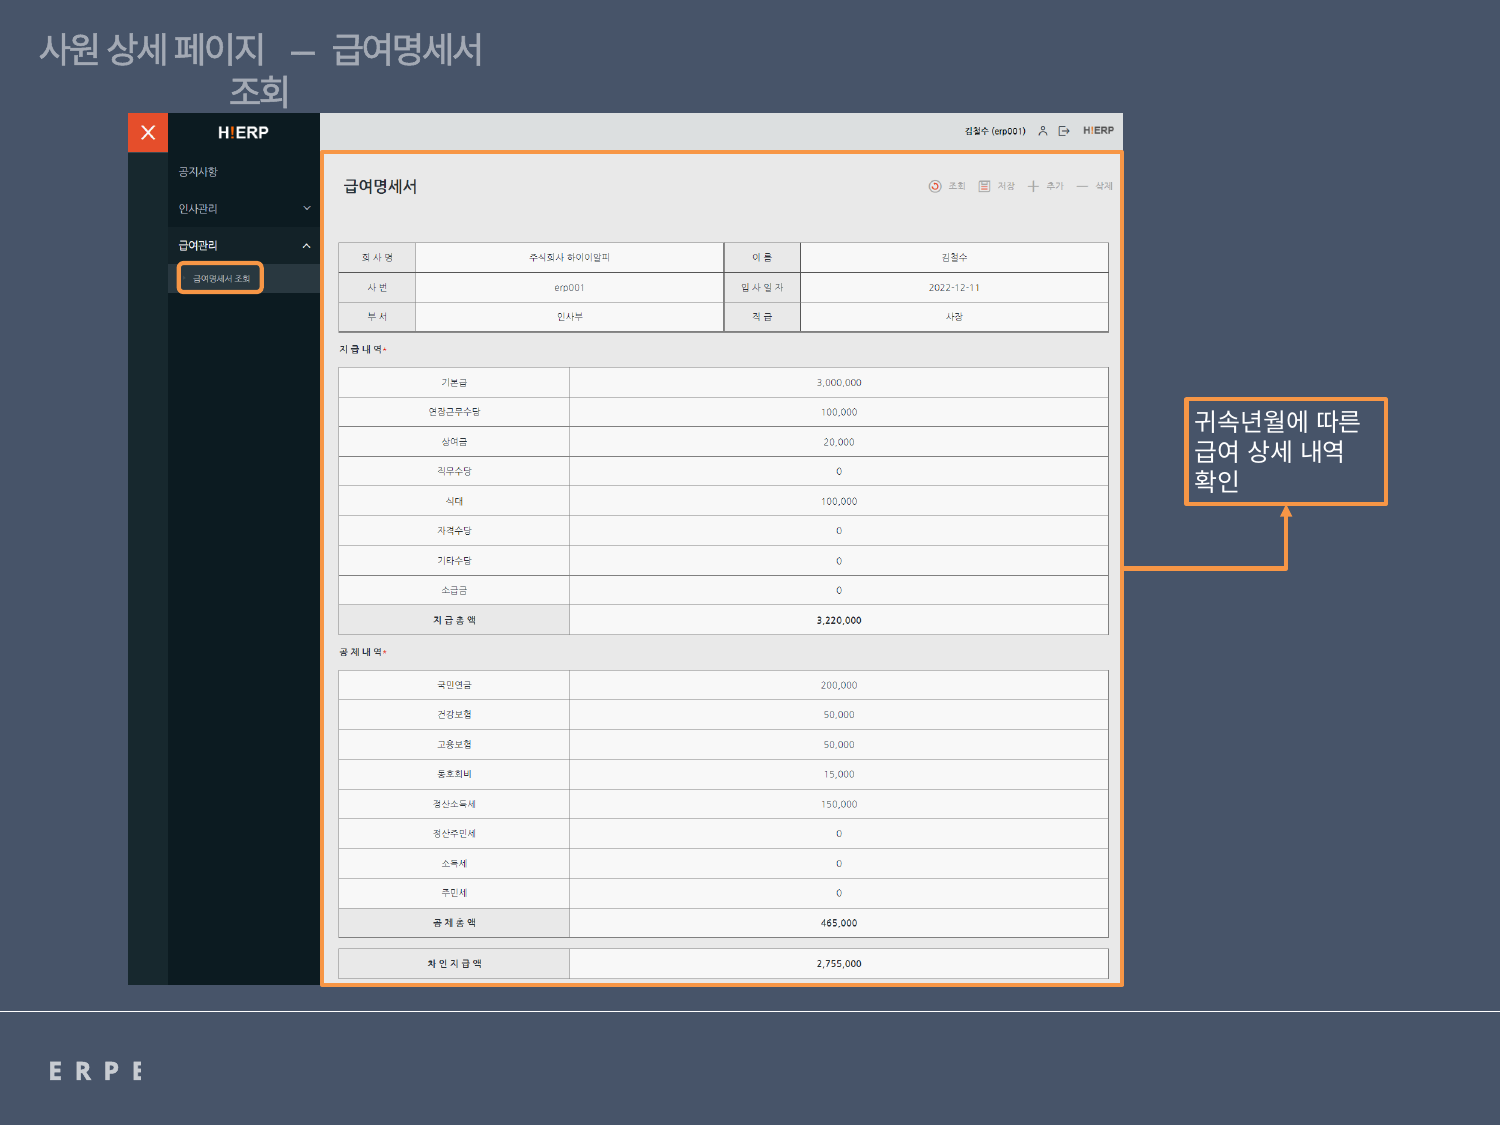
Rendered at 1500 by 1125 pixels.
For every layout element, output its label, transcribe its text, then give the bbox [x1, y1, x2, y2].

text_box 귀속년월에 따른 급여 상세 내역 확인 [1184, 397, 1388, 506]
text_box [1122, 489, 1287, 569]
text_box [0, 1011, 1500, 1092]
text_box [128, 112, 1123, 986]
text_box 사원 상세 페이지 -– 급여명세서 조회 [25, 19, 496, 72]
